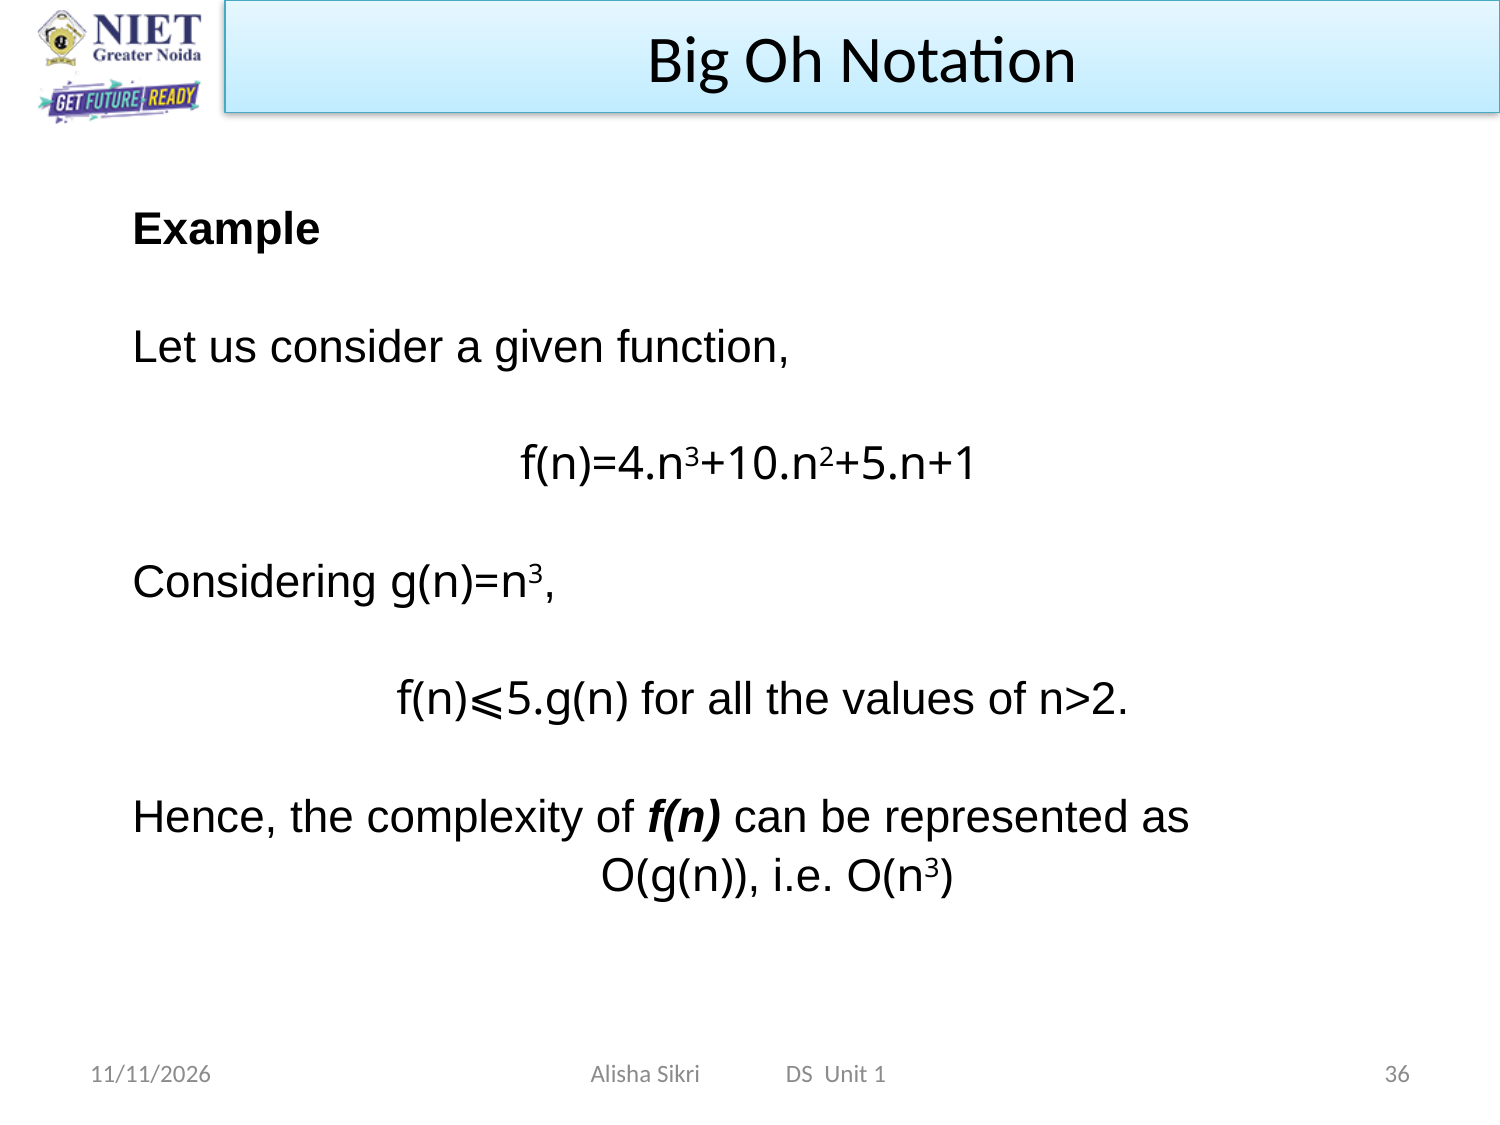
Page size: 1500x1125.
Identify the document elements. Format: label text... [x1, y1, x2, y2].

text_box Big Oh Notation [238, 0, 1500, 113]
picture [0, 0, 238, 135]
footer Alisha Sikri DS Unit 1 [412, 1042, 1074, 1103]
slide_number 36 [1074, 1042, 1425, 1103]
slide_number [75, 1042, 412, 1103]
text_box Example Let us consider a given function, f(n)=4.n3+10.n2+5.n+1 Considering g(n)=n3, f(n)⩽5.g(n) for all the values of n>2. Hence, the complexity of f(n) can be represented as O(g(n)), i.e. O(n3) [112, 187, 1388, 908]
